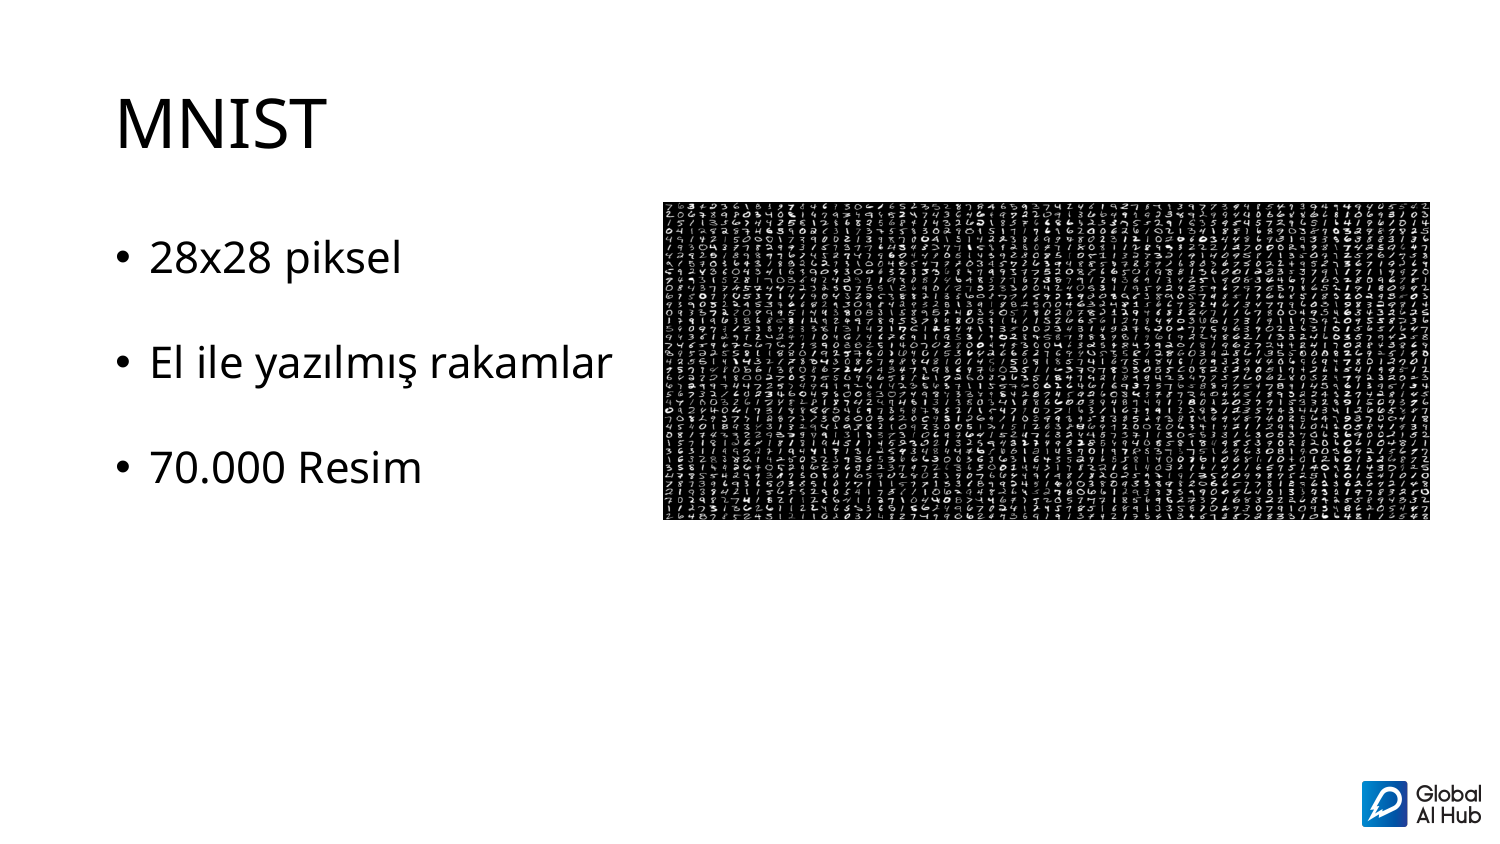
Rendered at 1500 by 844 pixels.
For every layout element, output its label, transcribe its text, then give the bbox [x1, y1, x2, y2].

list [663, 202, 1431, 521]
picture [1366, 781, 1481, 827]
list 28x28 piksel El ile yazılmış rakamlar 70.000 Resim [103, 224, 741, 760]
title MNIST [103, 44, 1397, 208]
